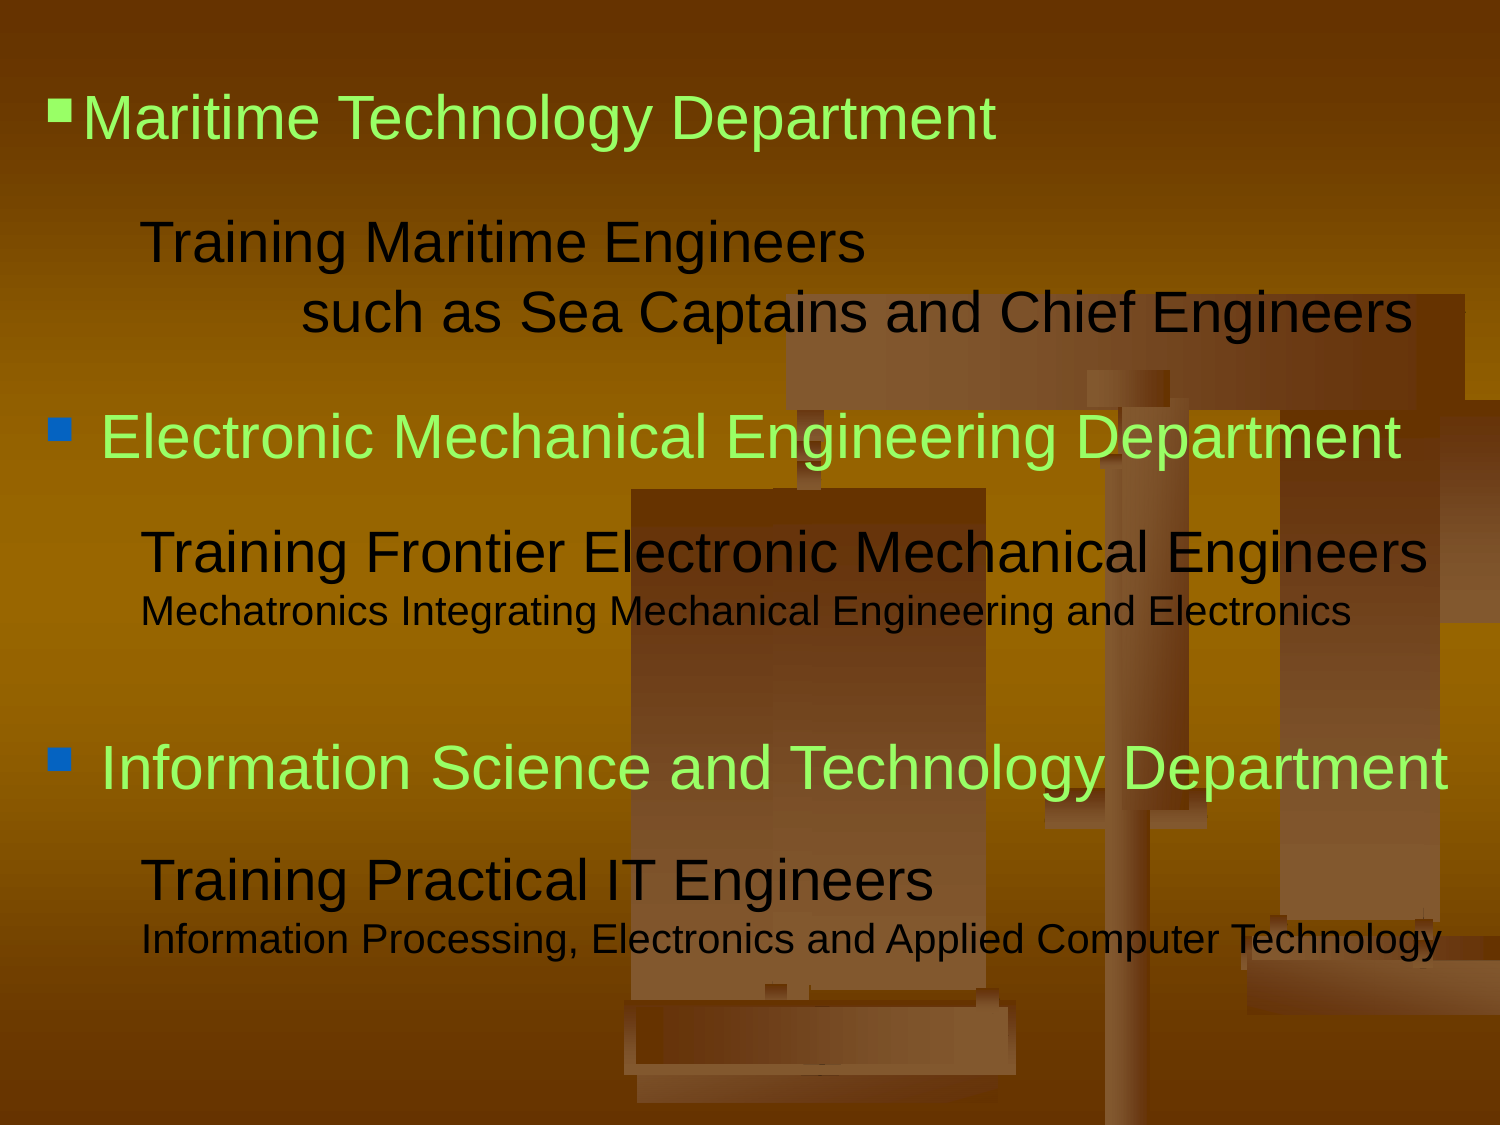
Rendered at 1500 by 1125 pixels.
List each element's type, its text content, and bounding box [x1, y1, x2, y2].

text_box Training Practical IT Engineers Information Processing, Electronics and Applied Computer Technology [125, 834, 1459, 970]
list Maritime Technology Department [29, 78, 1425, 161]
text_box Electronic Mechanical Engineering Department [29, 397, 1471, 480]
text_box Training Maritime Engineers such as Sea Captains and Chief Engineers [123, 196, 1436, 422]
text_box Training Frontier Electronic Mechanical Engineers Mechatronics Integrating Mechanical Engineering and Electronics [125, 456, 1463, 802]
text_box Information Science and Technology Department [29, 727, 1500, 811]
